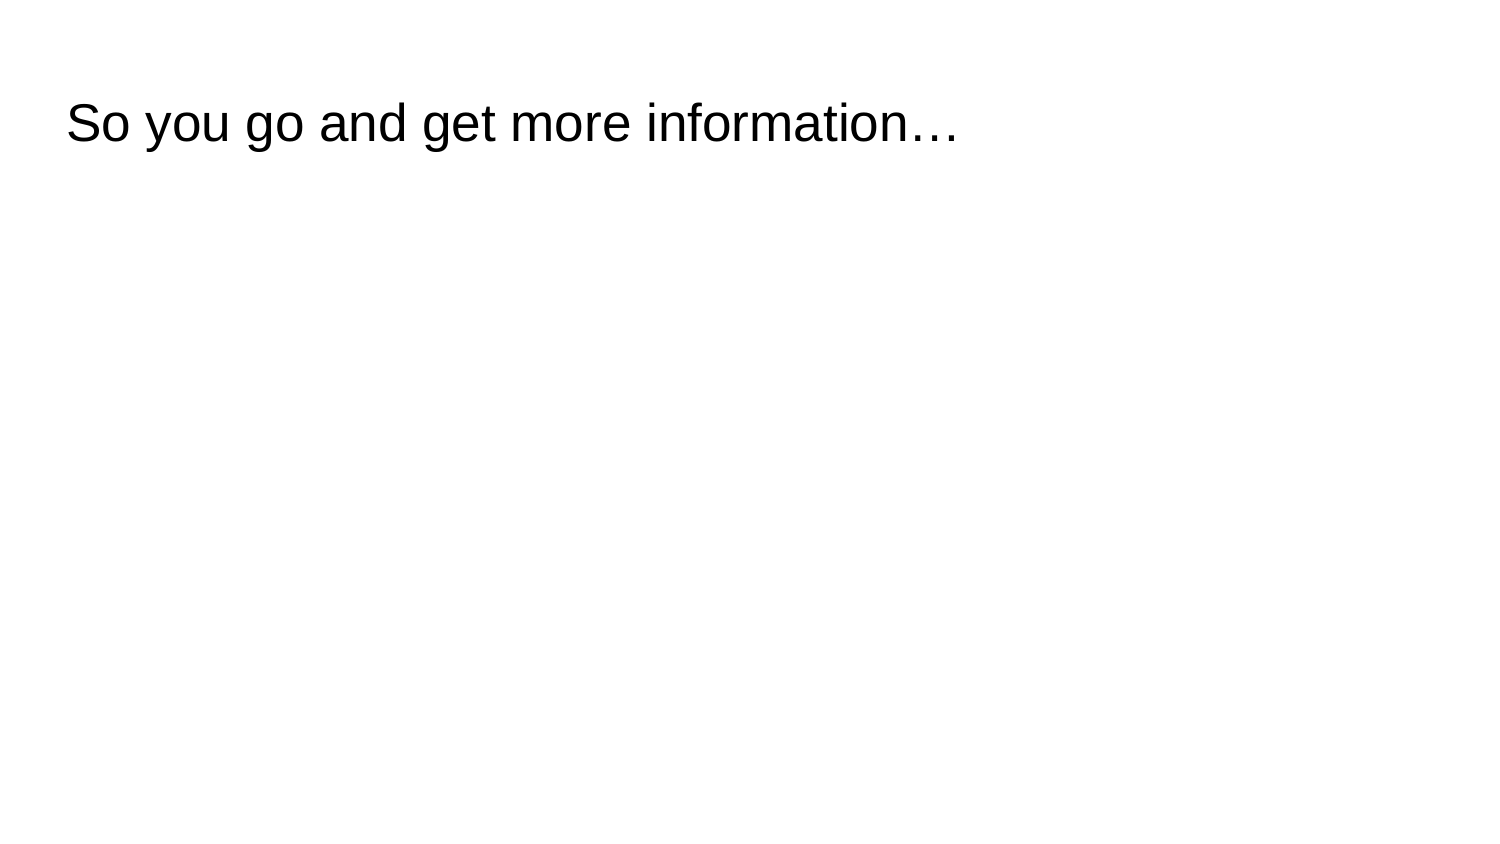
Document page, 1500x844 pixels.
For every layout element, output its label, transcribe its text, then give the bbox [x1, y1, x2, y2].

title So you go and get more information… [51, 72, 1449, 167]
